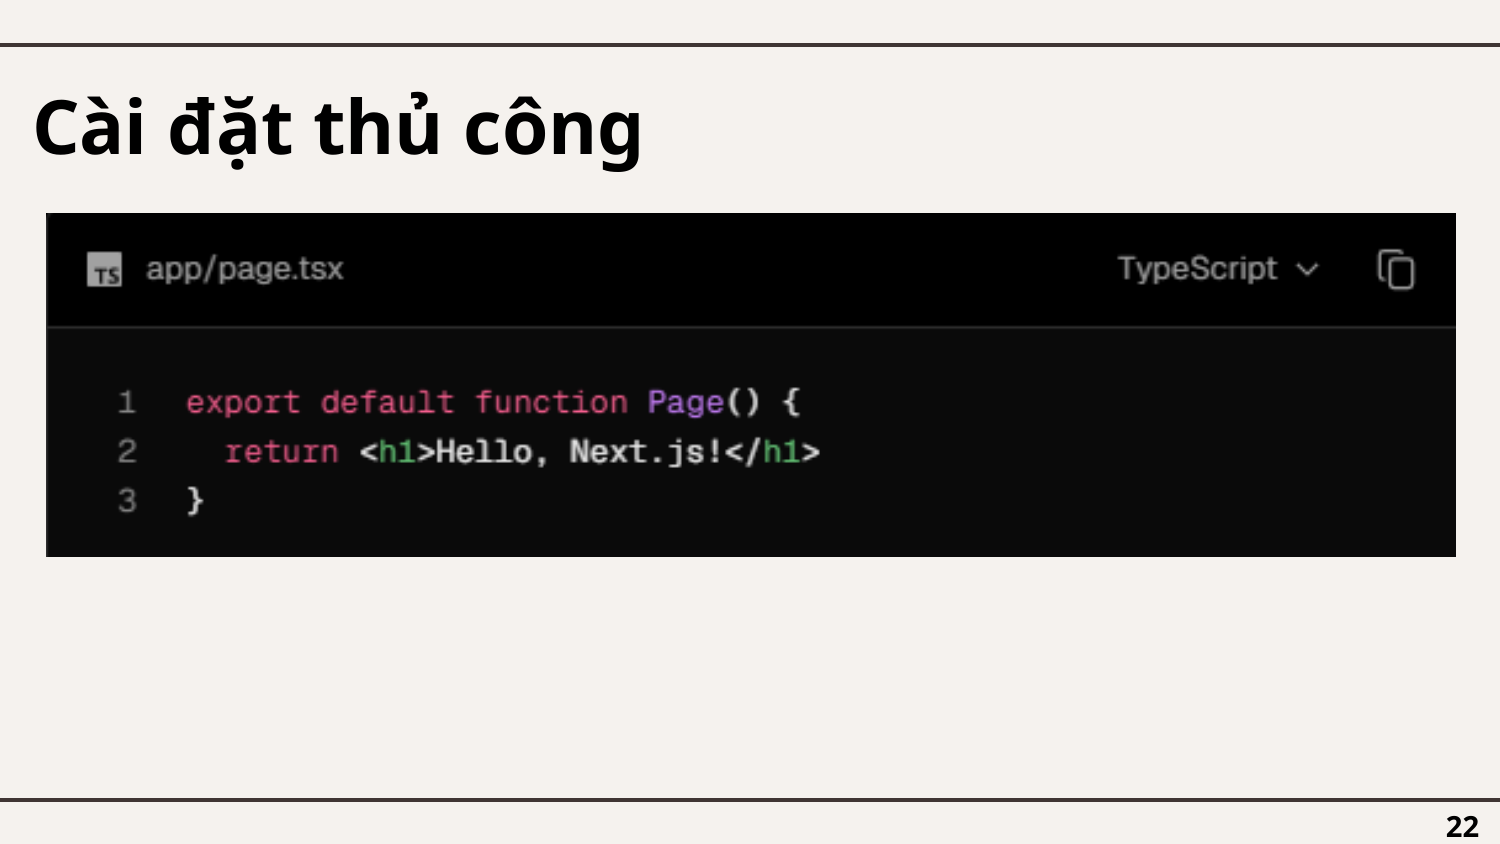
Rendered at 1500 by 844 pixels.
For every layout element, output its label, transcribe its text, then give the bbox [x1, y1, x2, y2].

text_box 22 [1377, 771, 1500, 844]
picture [46, 213, 1457, 557]
title Cài đặt thủ công [17, 64, 1109, 159]
